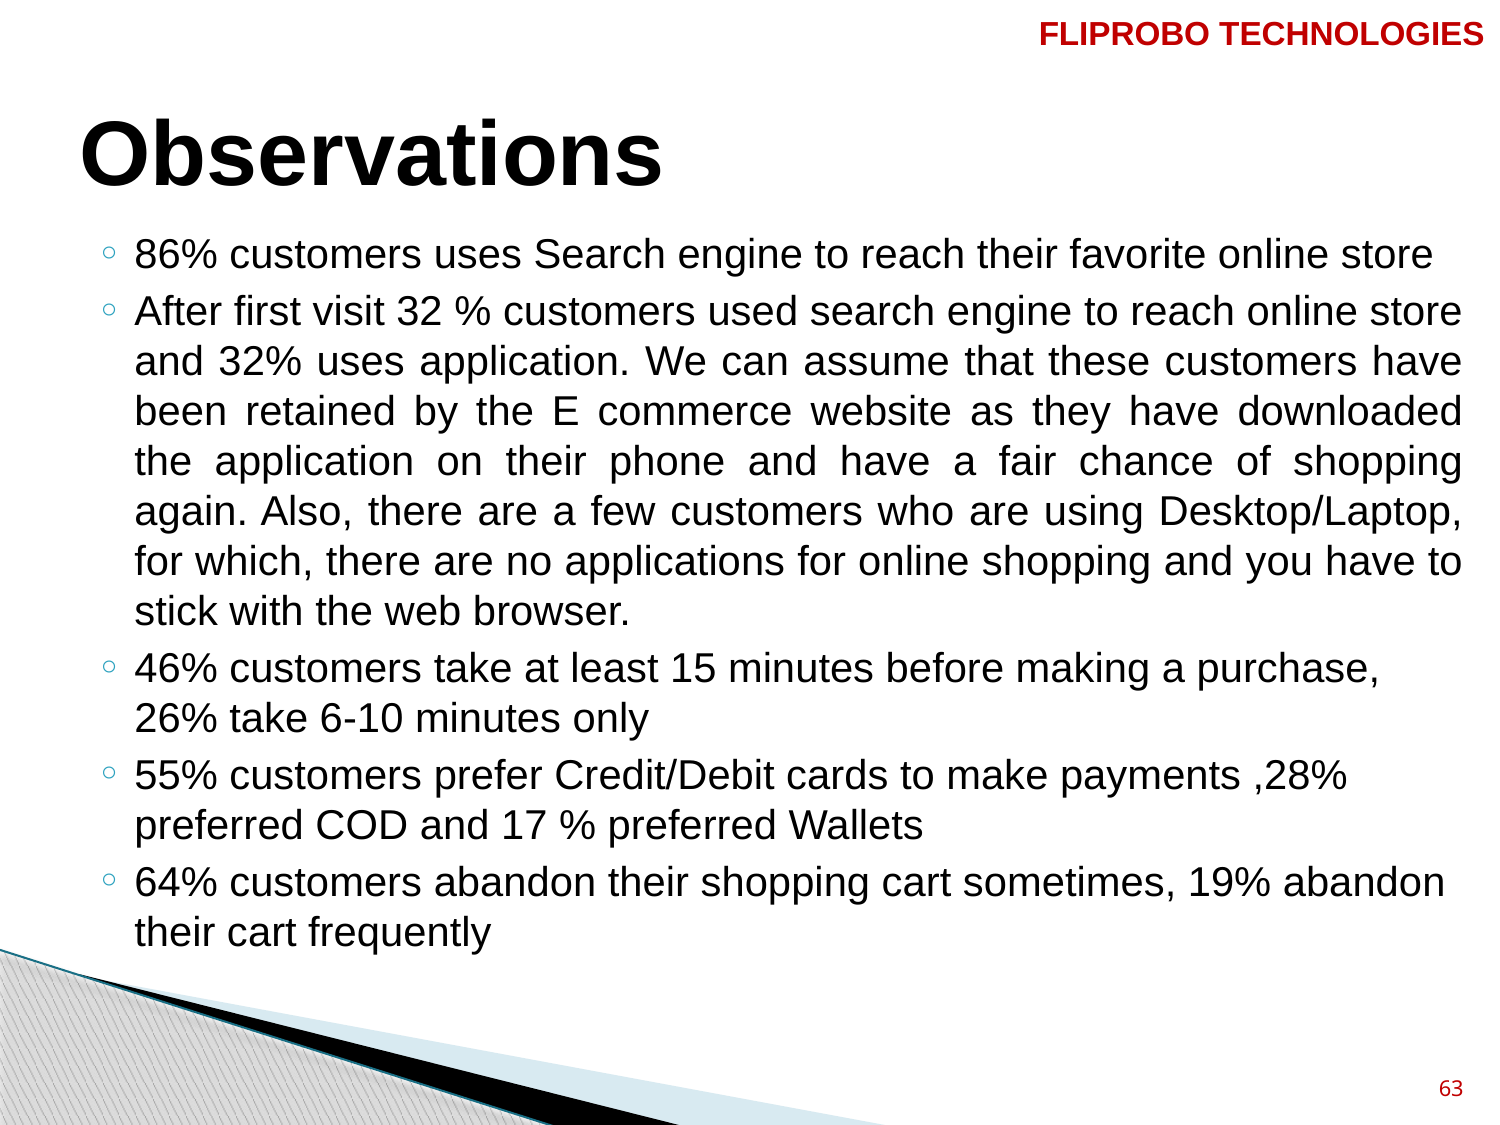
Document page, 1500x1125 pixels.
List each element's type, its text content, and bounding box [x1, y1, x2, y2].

slide_number 63 [1399, 1051, 1479, 1112]
title Observations [64, 78, 1218, 220]
footer FLIPROBO TECHNOLOGIES [838, 0, 1500, 60]
list 86% customers uses Search engine to reach their favorite online store After first visit 32 % customers used search engine to reach online store and 32% uses application. We can assume that these customers have been retained by the E commerce website as they have downloaded the application on their phone and have a fair chance of shopping again. Also, there are a few customers who are using Desktop/Laptop, for which, there are no applications for online shopping and you have to stick with the web browser. 46% customers take at least 15 minutes before making a purchase, 26% take 6-10 minutes only 55% customers prefer Credit/Debit cards to make payments ,28% preferred COD and 17 % preferred Wallets 64% customers abandon their shopping cart sometimes, 19% abandon their cart frequently [17, 219, 1479, 976]
